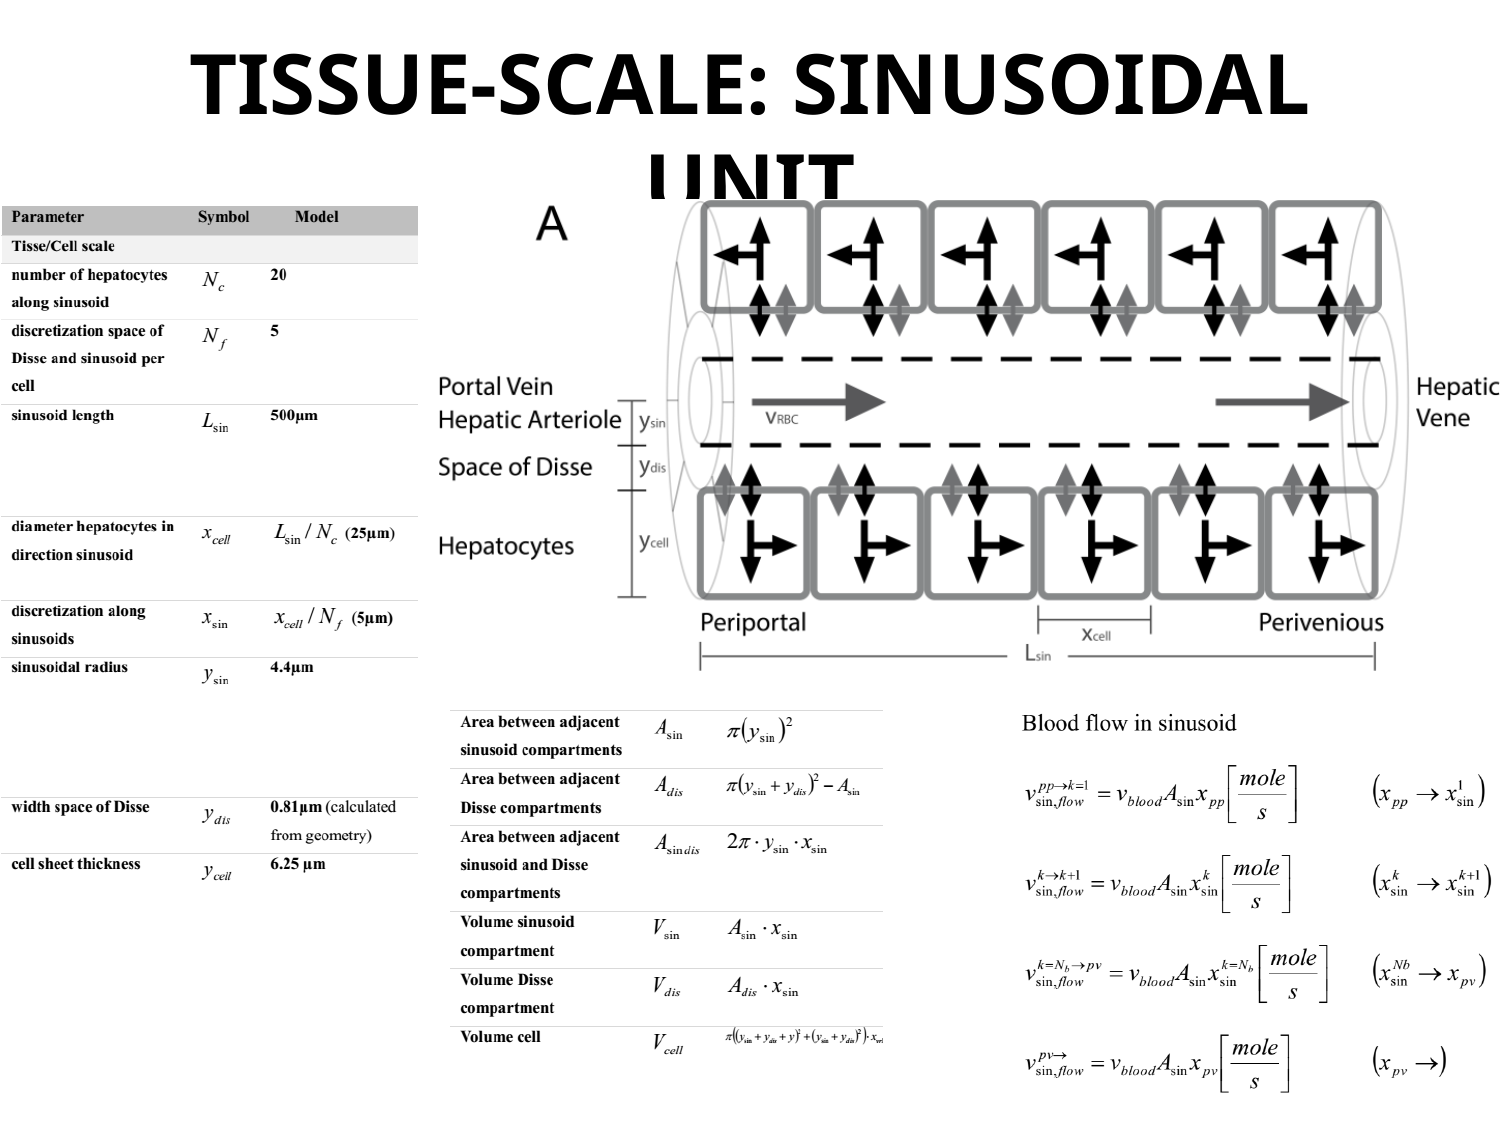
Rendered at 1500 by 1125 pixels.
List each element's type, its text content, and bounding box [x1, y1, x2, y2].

title Tissue-Scale: Sinusoidal Unit [75, 37, 1425, 225]
picture [0, 205, 418, 894]
picture [438, 199, 1500, 1101]
picture [439, 705, 884, 1082]
